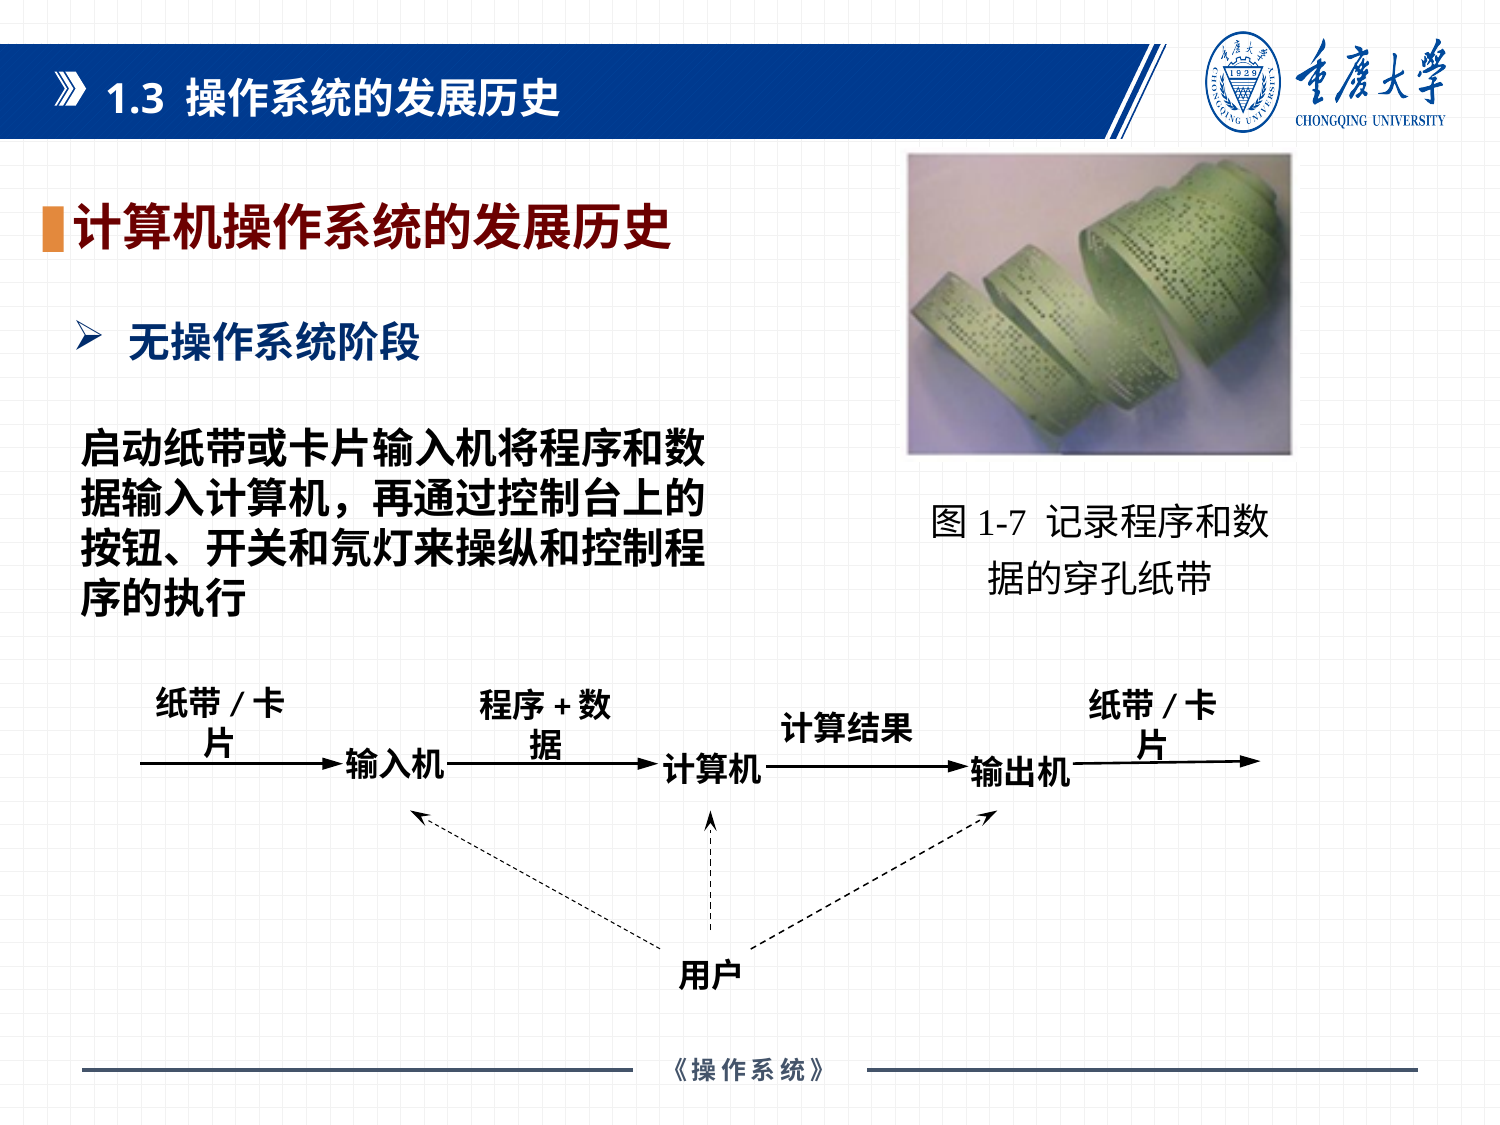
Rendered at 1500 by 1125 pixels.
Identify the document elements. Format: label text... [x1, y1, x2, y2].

text_box 图1-7 记录程序和数据的穿孔纸带 [920, 546, 1281, 586]
text_box 启动纸带或卡片输入机将程序和数据输入计算机，再通过控制台上的按钮、开关和氖灯来操纵和控制程序的执行 [65, 413, 728, 629]
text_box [140, 680, 1261, 1016]
picture [1205, 31, 1446, 133]
text_box [42, 205, 65, 253]
text_box 计算机操作系统的发展历史 无操作系统阶段 [57, 188, 713, 434]
text_box 1.3 操作系统的发展历史 [90, 51, 577, 130]
picture [900, 147, 1301, 463]
